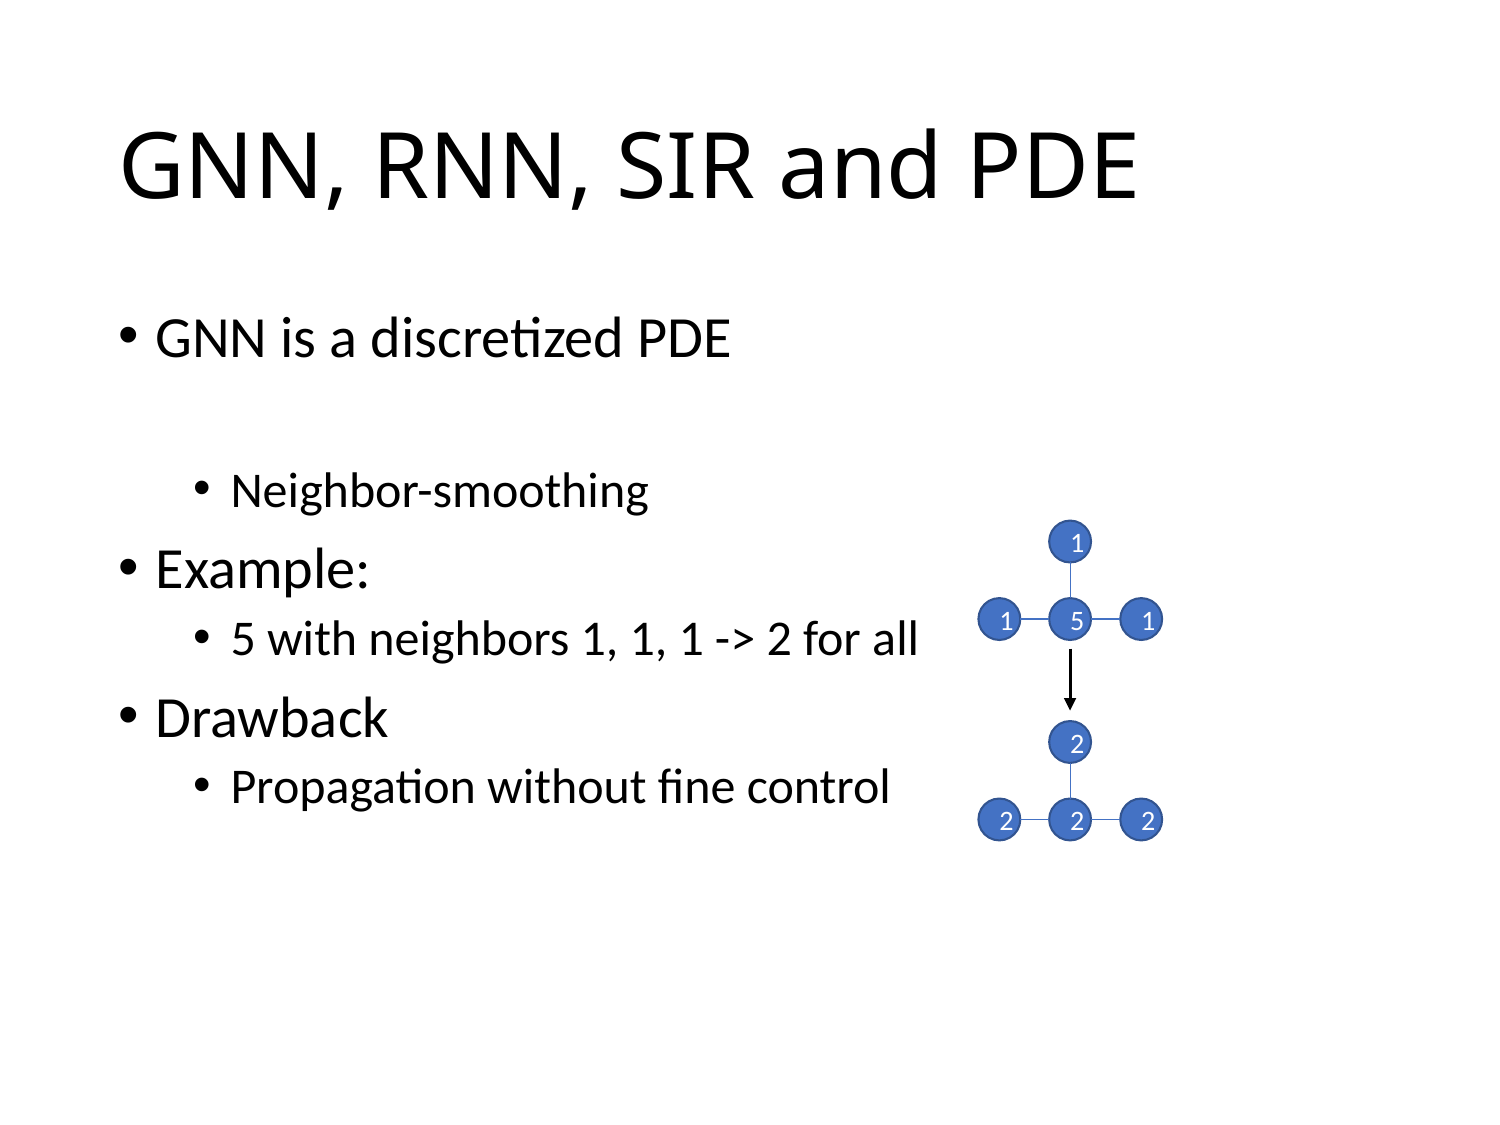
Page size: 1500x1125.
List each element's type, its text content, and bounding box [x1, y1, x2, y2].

text_box 2 [1048, 720, 1093, 764]
text_box 1 [1048, 519, 1093, 564]
text_box 2 [977, 797, 1022, 842]
text_box 2 [1119, 797, 1164, 842]
title GNN, RNN, SIR and PDE [103, 59, 1397, 278]
text_box 1 [977, 597, 1022, 642]
text_box 2 [1048, 797, 1093, 842]
text_box 1 [1119, 597, 1164, 642]
text_box 5 [1048, 597, 1092, 642]
